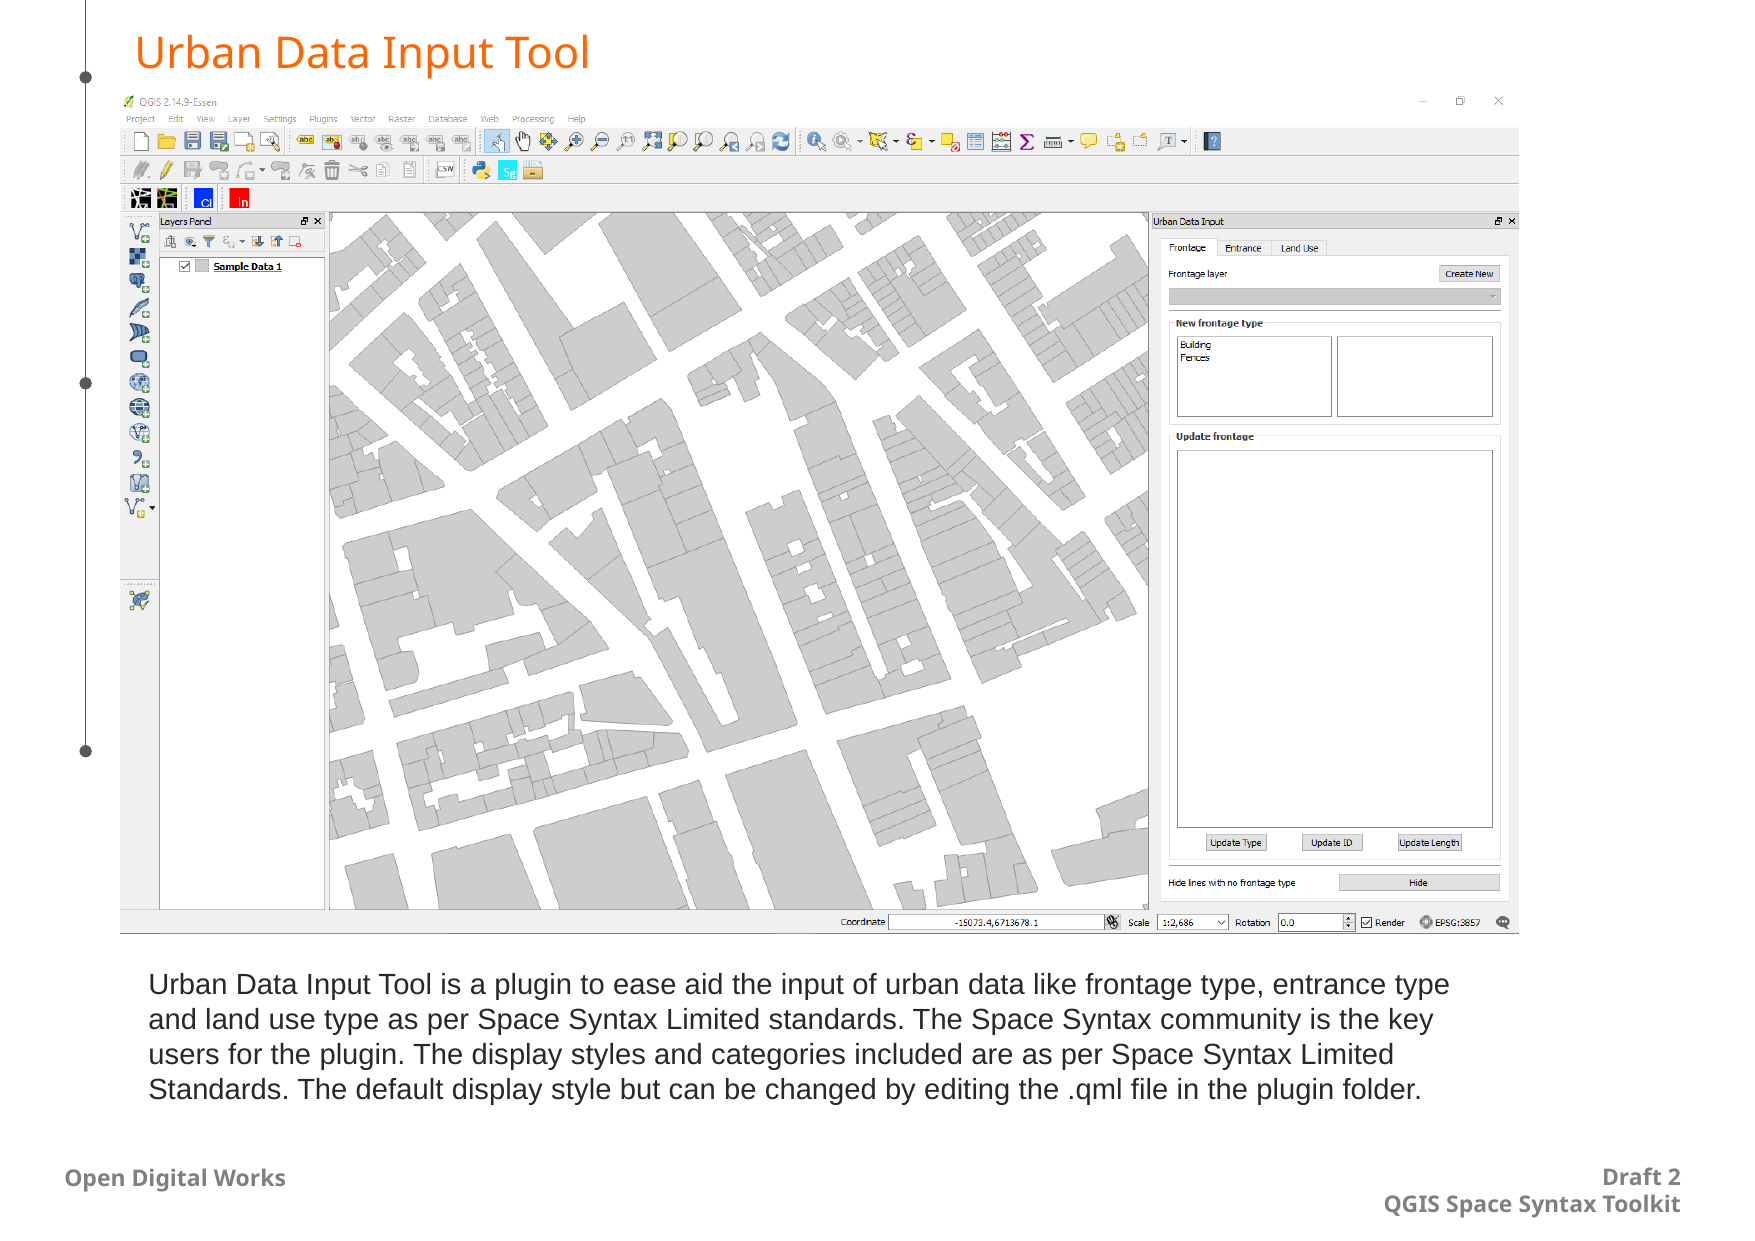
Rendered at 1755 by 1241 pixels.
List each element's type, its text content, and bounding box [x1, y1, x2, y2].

text_box Urban Data Input Tool is a plugin to ease aid the input of urban data like frontage type, entrance type and land use type as per Space Syntax Limited standards. The Space Syntax community is the key users for the plugin. The display styles and categories included are as per Space Syntax Limited Standards. The default display style but can be changed by editing the .qml file in the plugin folder. [133, 958, 1522, 1113]
text_box Urban Data Input Tool [119, 17, 1175, 85]
picture [120, 92, 1519, 934]
